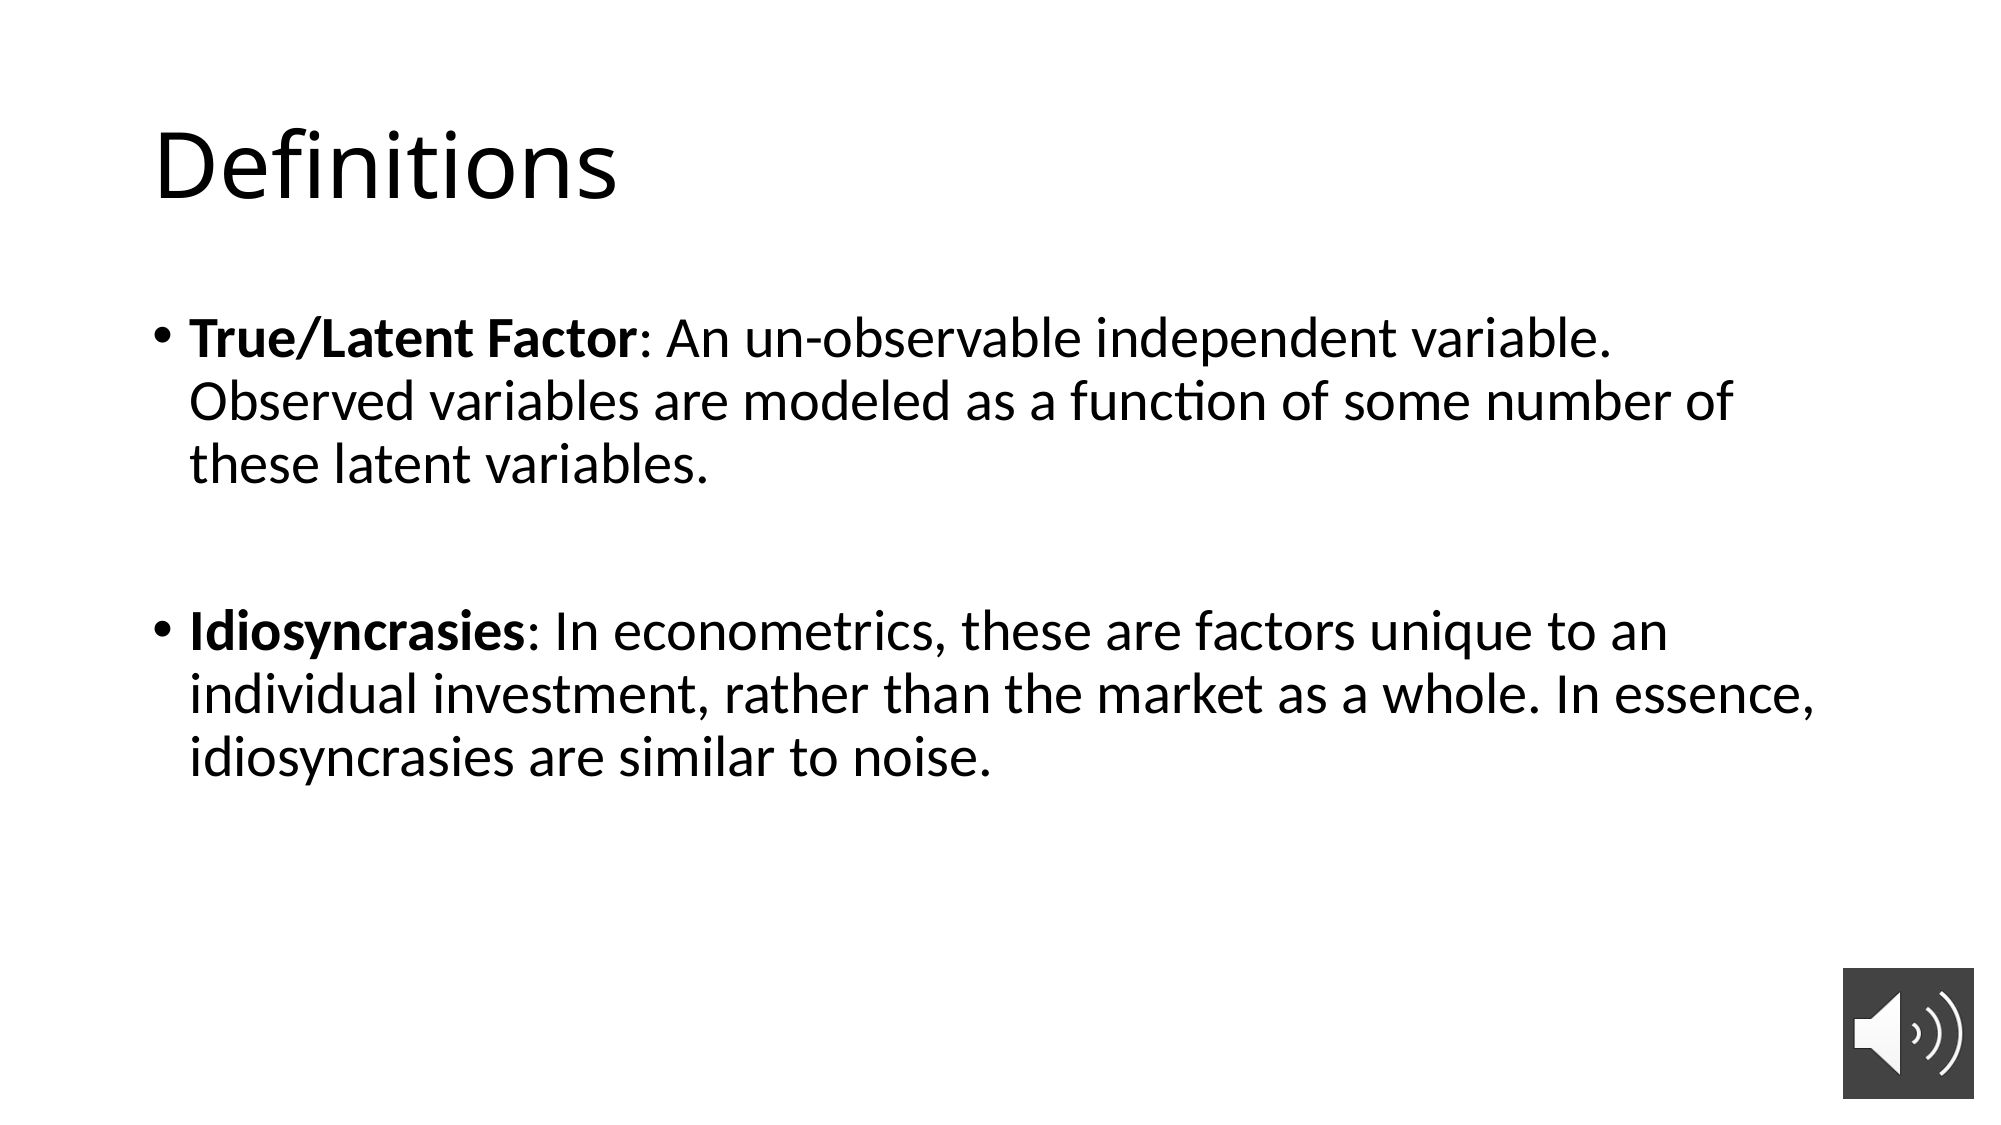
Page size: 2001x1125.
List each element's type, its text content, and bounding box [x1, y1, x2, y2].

list True/Latent Factor: An un-observable independent variable. Observed variables are modeled as a function of some number of these latent variables. Idiosyncrasies: In econometrics, these are factors unique to an individual investment, rather than the market as a whole. In essence, idiosyncrasies are similar to noise. [137, 299, 1863, 1014]
title Definitions [137, 59, 1863, 278]
picture [1841, 966, 1975, 1100]
